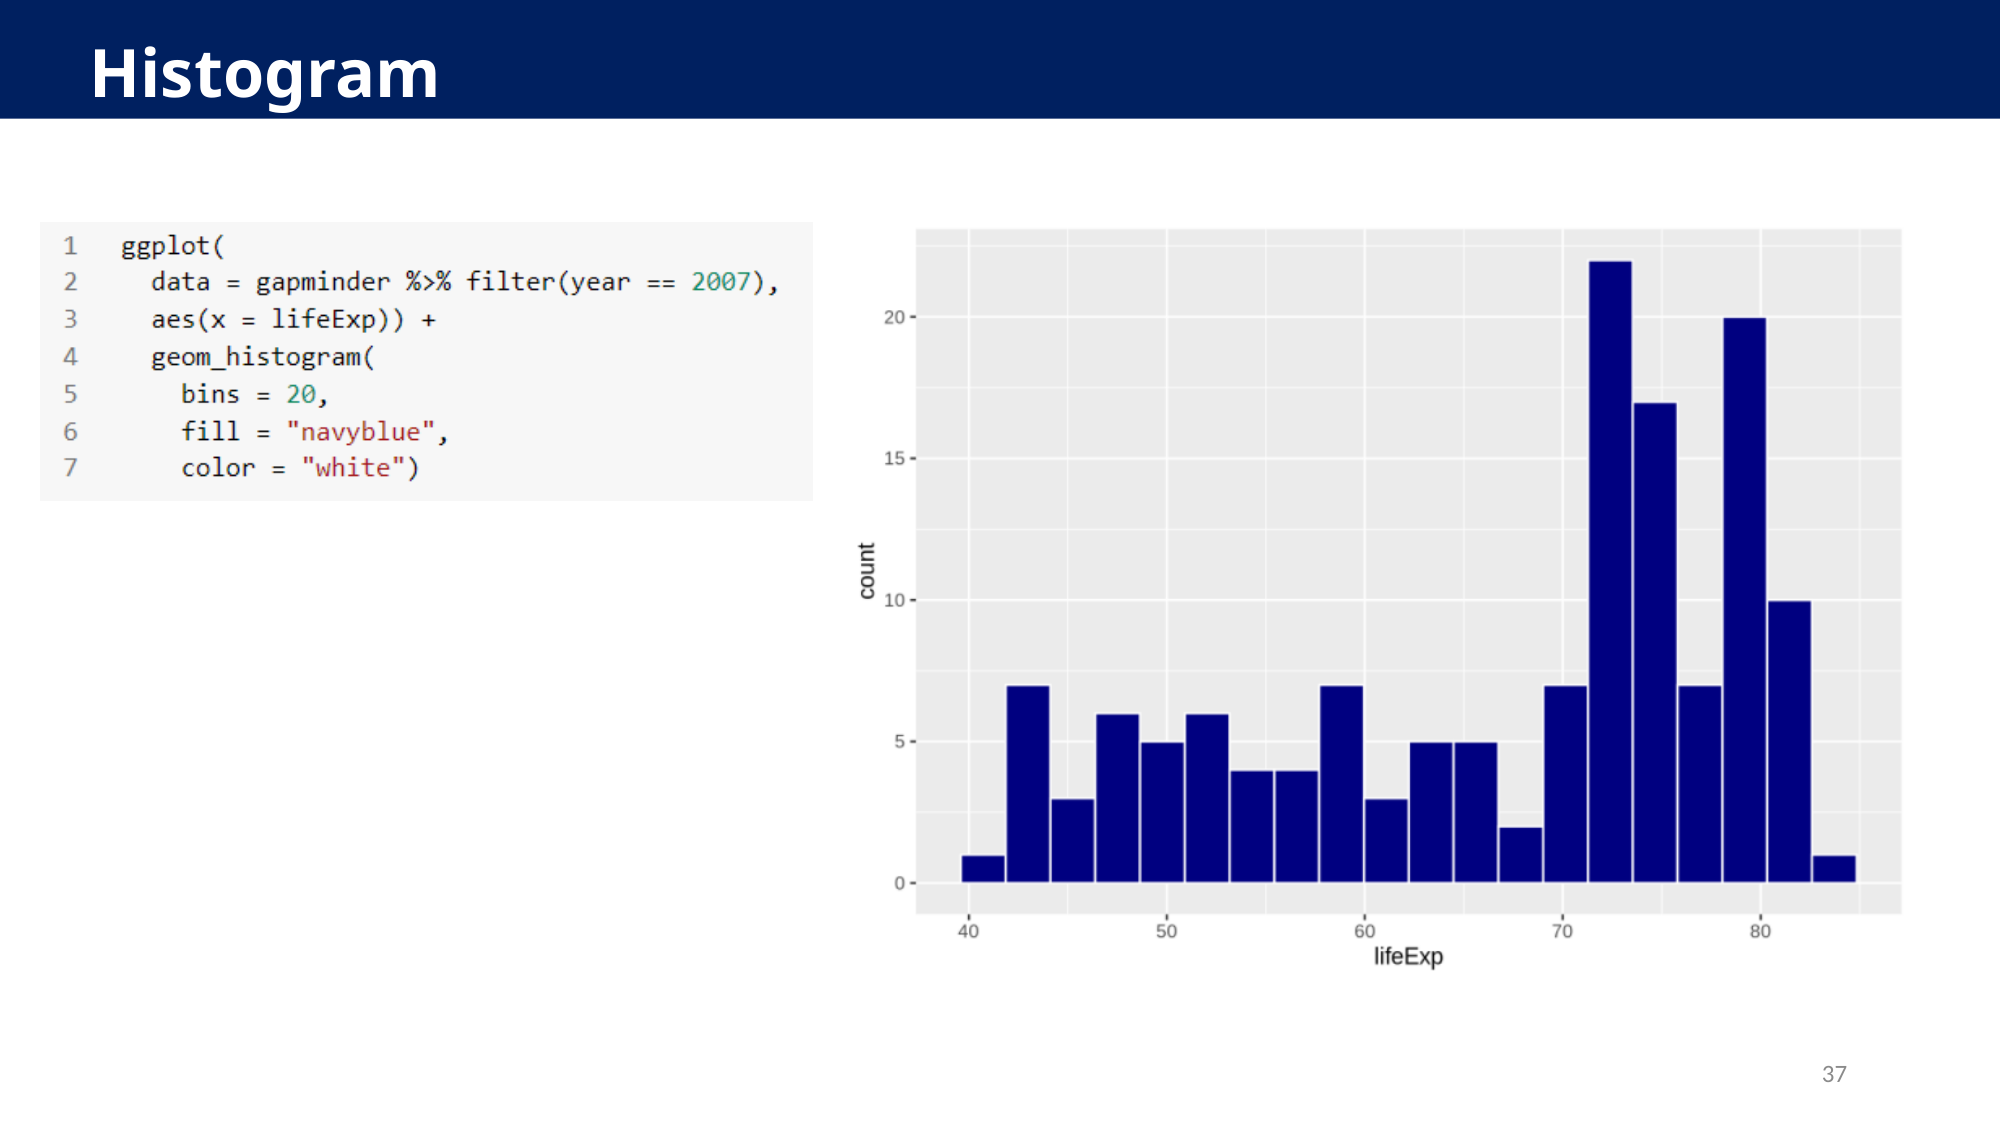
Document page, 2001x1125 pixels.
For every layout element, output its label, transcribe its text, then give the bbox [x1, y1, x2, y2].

picture [845, 210, 1940, 983]
slide_number 37 [1412, 1042, 1863, 1103]
picture [40, 222, 813, 501]
text_box Histogram [0, 0, 2000, 119]
